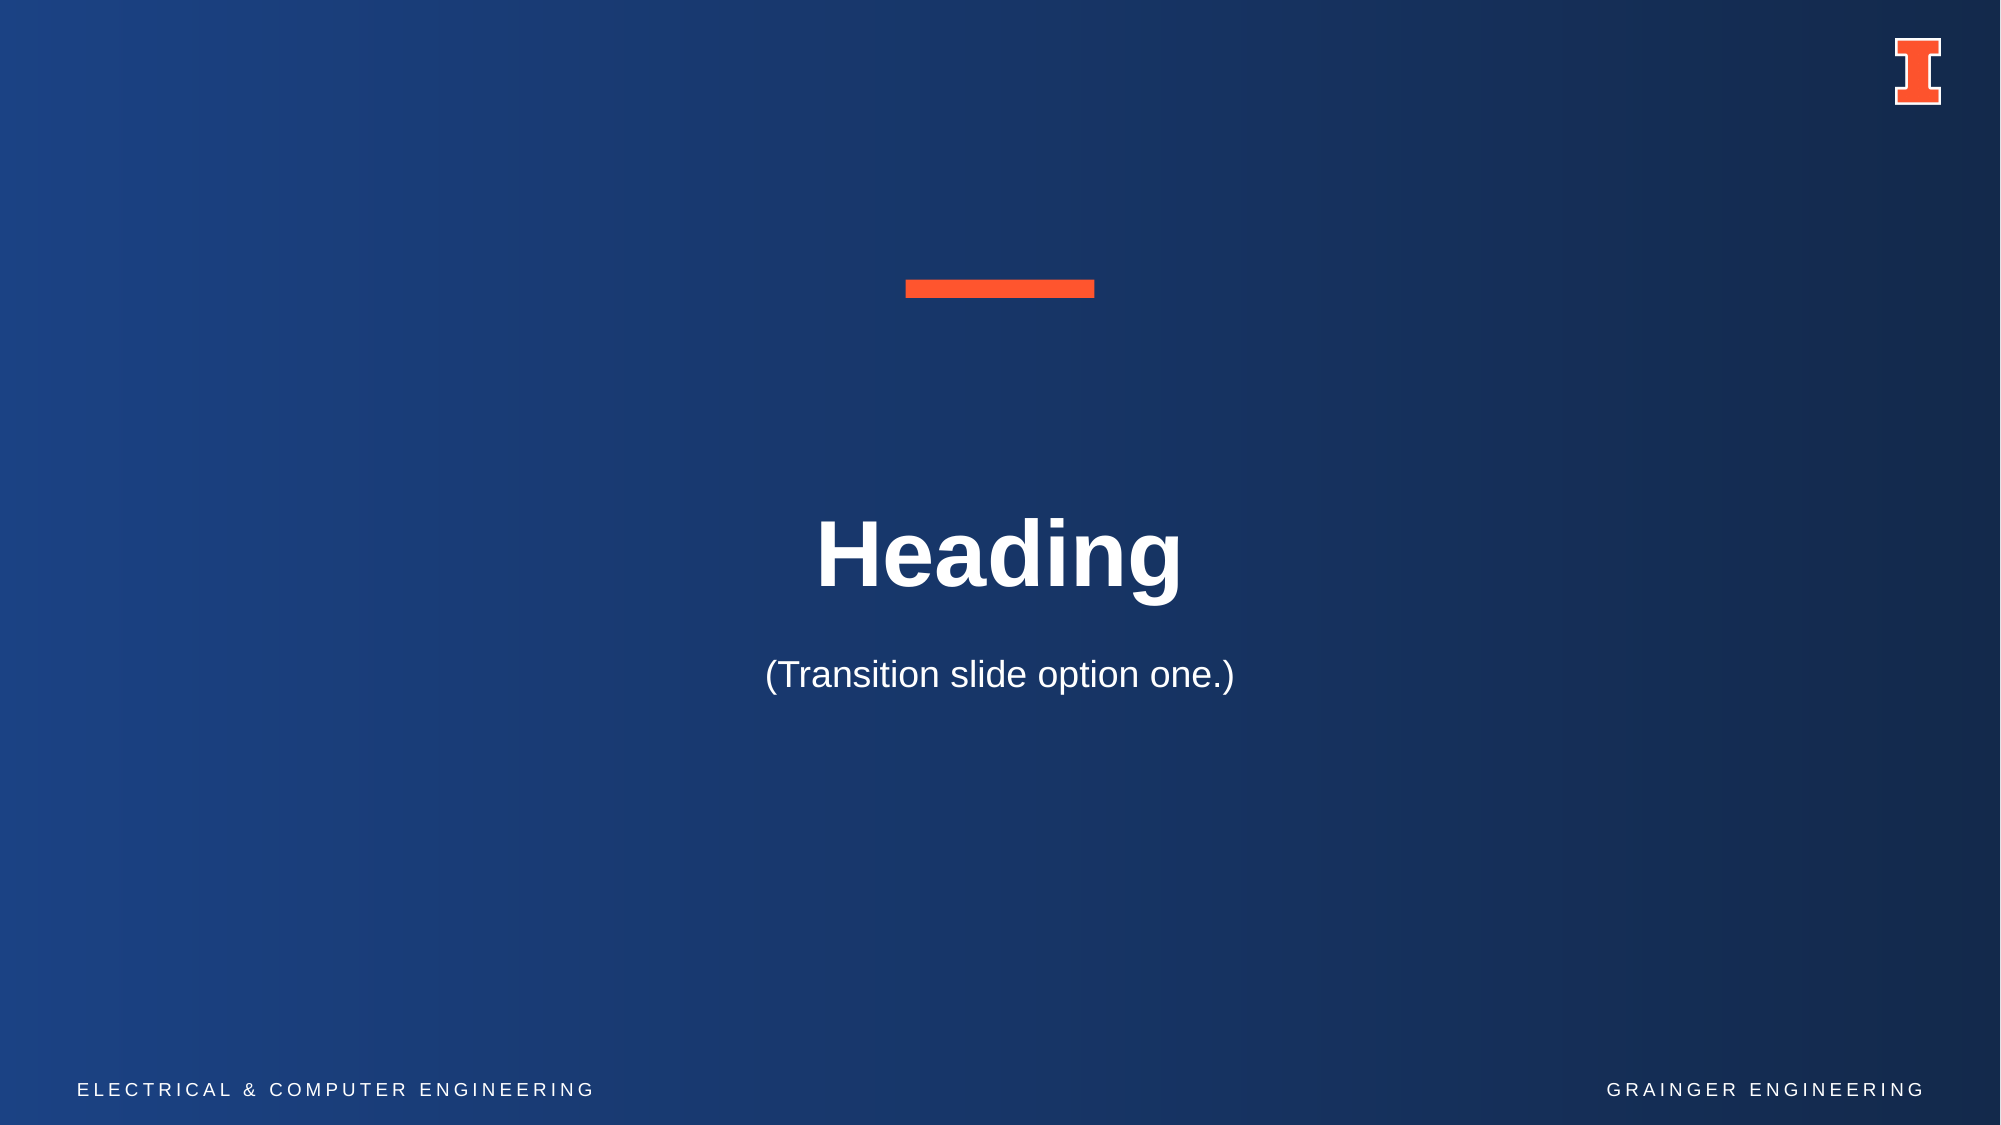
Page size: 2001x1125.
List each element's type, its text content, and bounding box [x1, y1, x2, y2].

text_box Heading (Transition slide option one.) [212, 484, 1788, 703]
text_box [0, 0, 2000, 1125]
text_box GRAINGER ENGINEERING [1531, 1070, 1938, 1108]
text_box [905, 279, 1095, 298]
text_box ELECTRICAL & COMPUTER ENGINEERING [61, 1070, 1373, 1108]
picture [1895, 38, 1942, 105]
